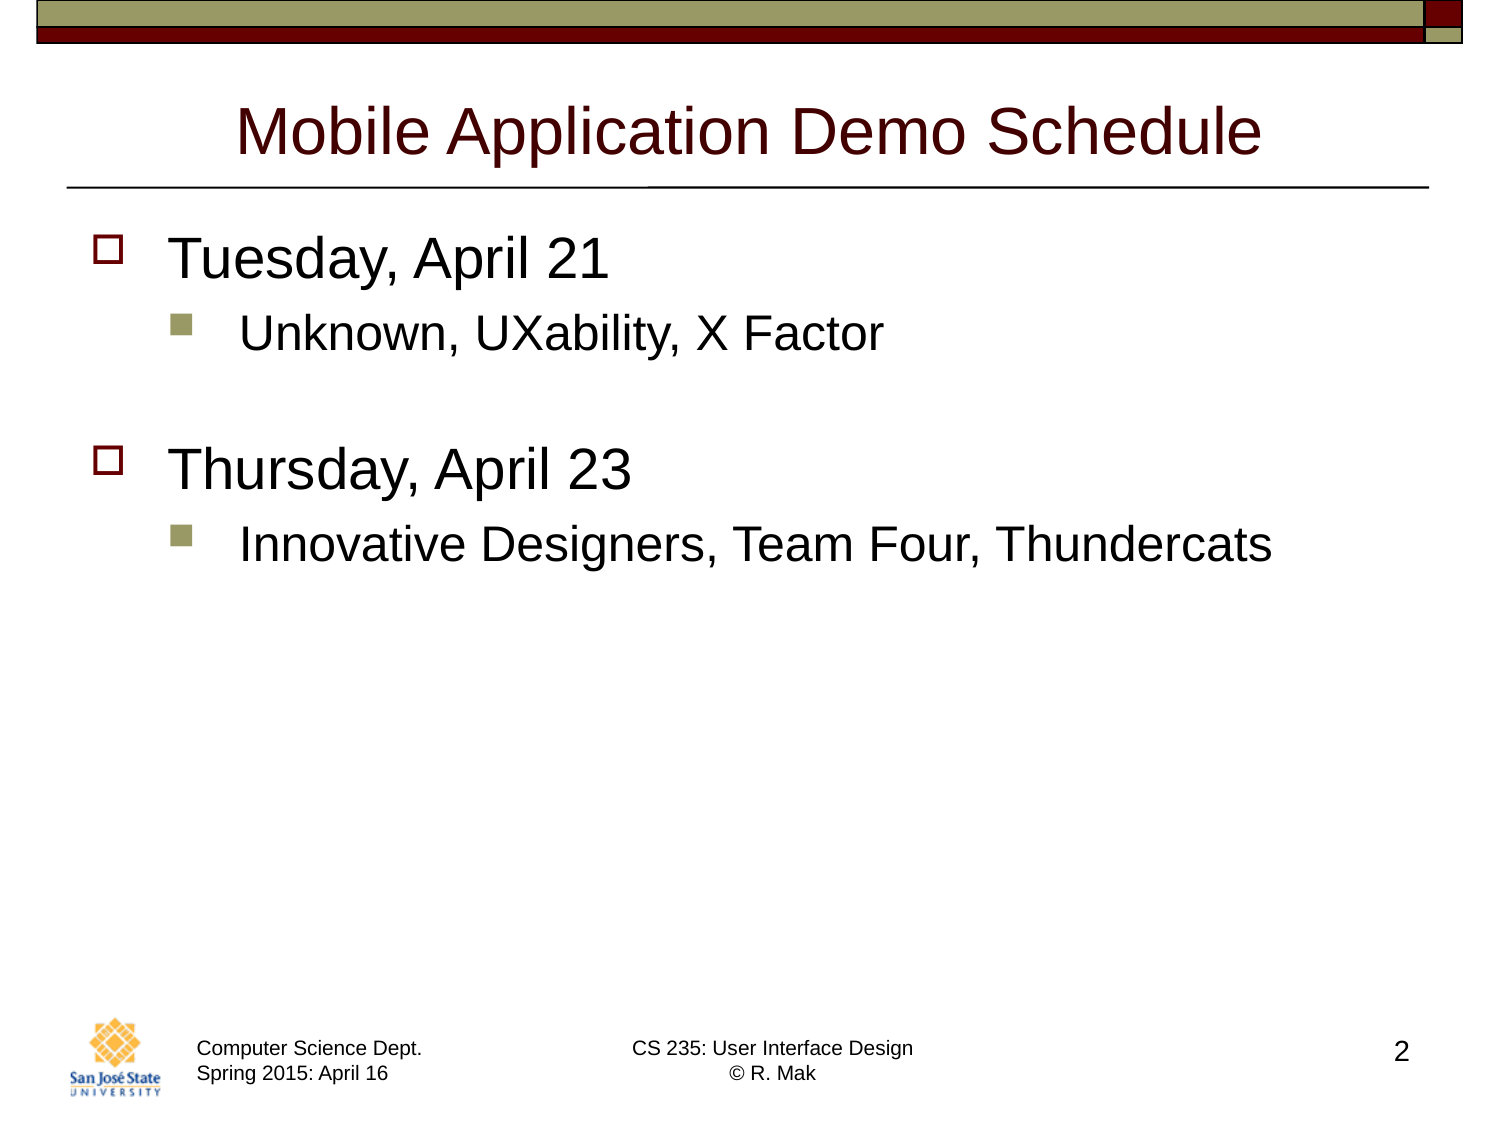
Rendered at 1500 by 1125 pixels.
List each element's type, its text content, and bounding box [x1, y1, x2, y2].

list Tuesday, April 21 Unknown, UXability, X Factor Thursday, April 23 Innovative Designers, Team Four, Thundercats [75, 212, 1425, 1006]
title Mobile Application Demo Schedule [75, 67, 1425, 175]
slide_number 2 [1112, 1025, 1425, 1100]
picture [60, 1012, 166, 1112]
